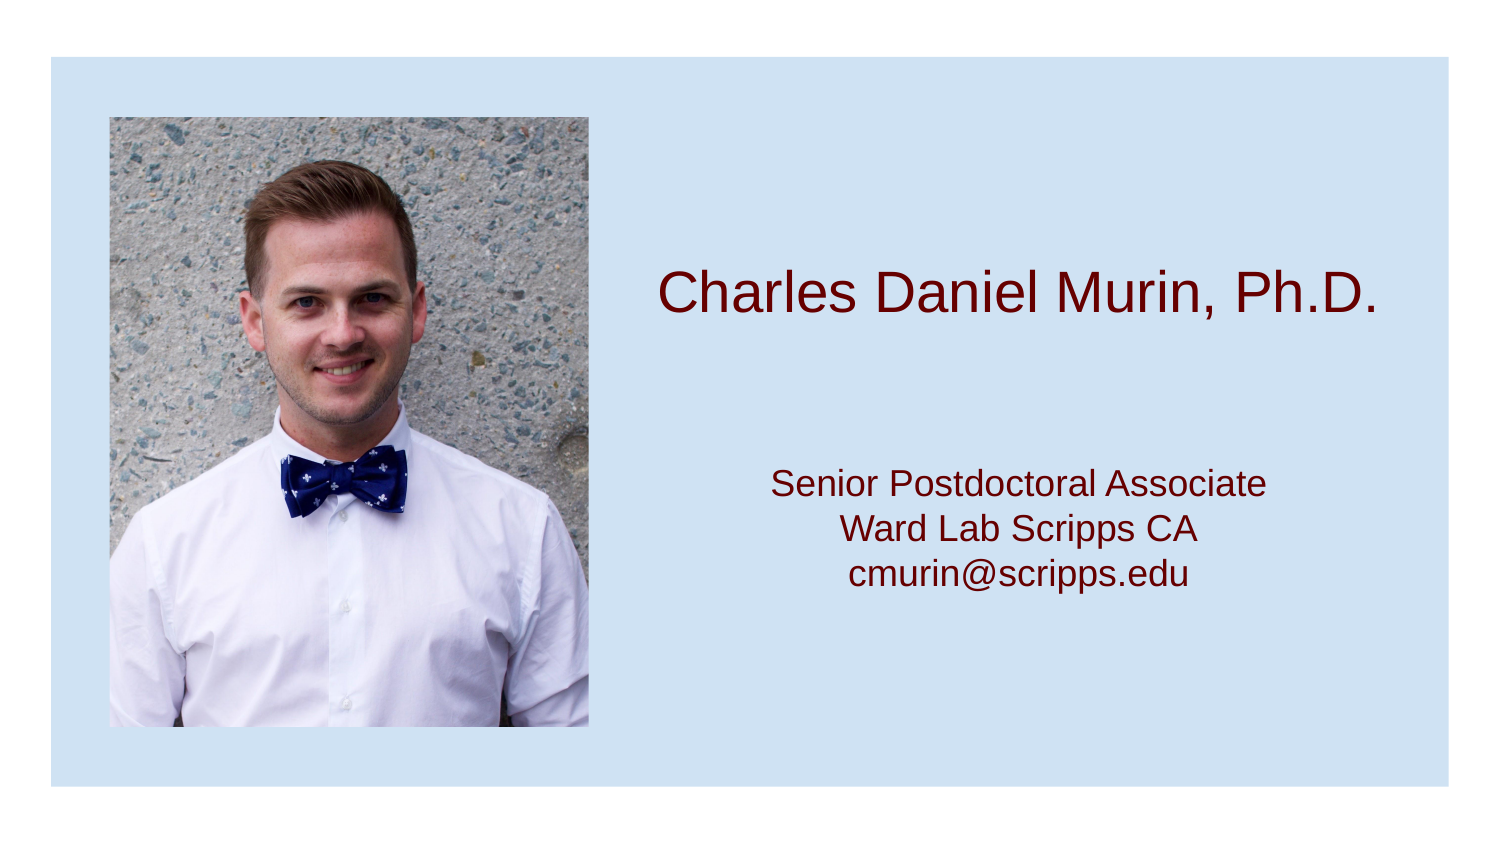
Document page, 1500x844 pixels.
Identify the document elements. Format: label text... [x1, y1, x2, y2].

title Charles Daniel Murin, Ph.D. Senior Postdoctoral Associate Ward Lab Scripps CA cmurin@scripps.edu [619, 378, 1418, 560]
text_box [51, 56, 1449, 787]
picture [109, 117, 589, 727]
